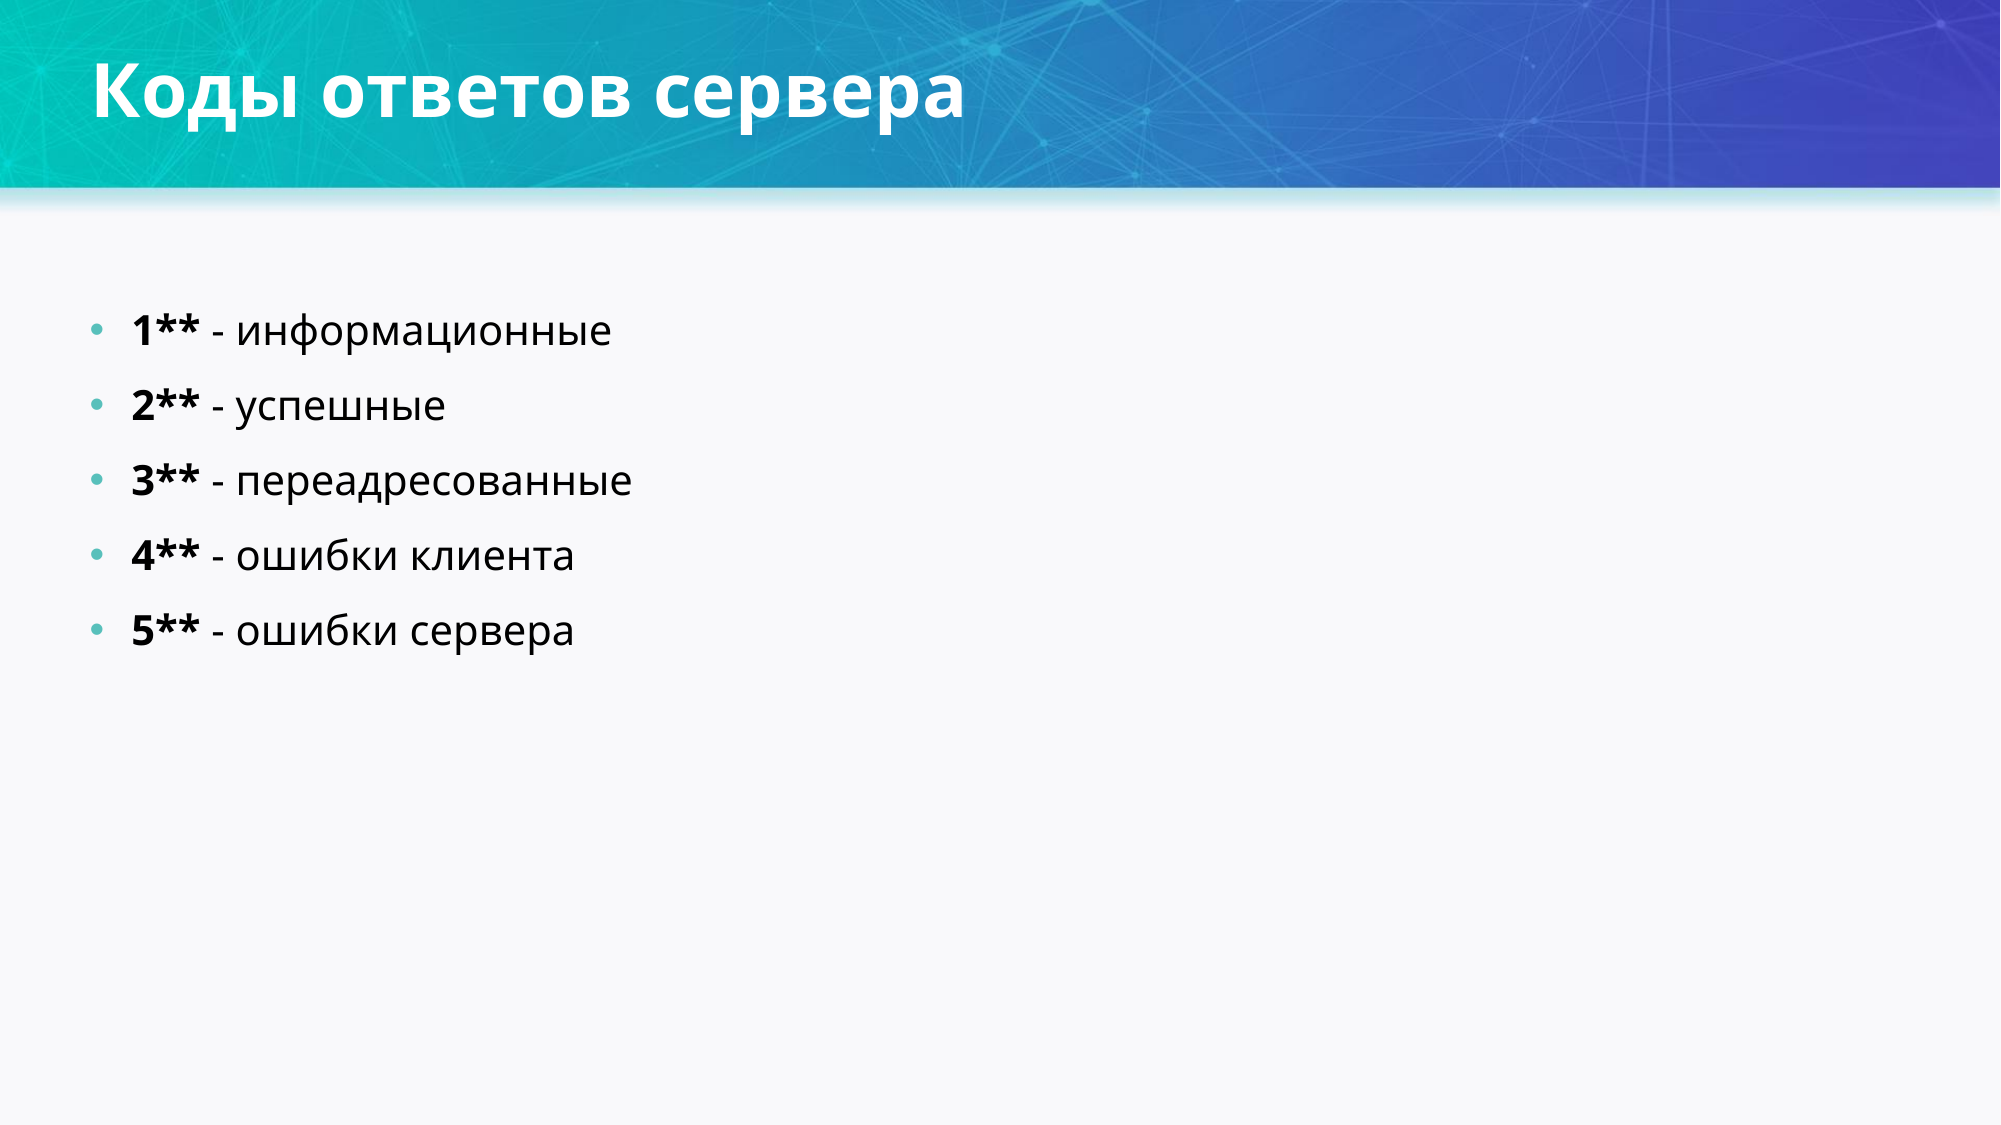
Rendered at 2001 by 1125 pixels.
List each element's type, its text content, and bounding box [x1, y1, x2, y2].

list 1** - информационные 2** - успешные 3** - переадресованные 4** - ошибки клиента 5** - ошибки сервера [82, 271, 1918, 1045]
picture [0, 0, 2000, 1125]
title Коды ответов сервера [82, 40, 1918, 146]
